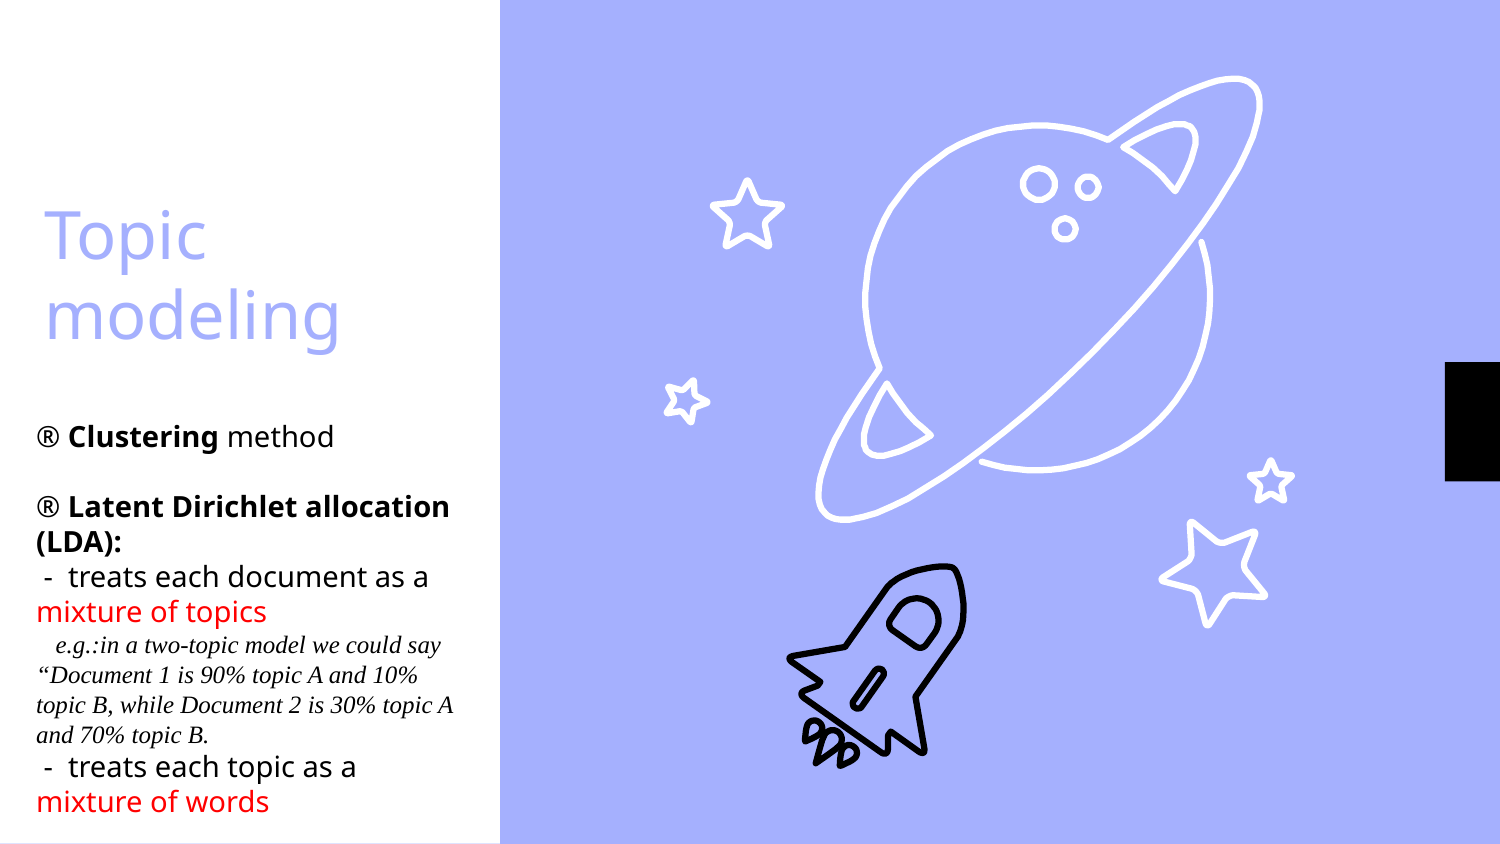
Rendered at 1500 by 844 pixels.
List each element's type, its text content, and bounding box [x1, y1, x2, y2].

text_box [792, 576, 974, 759]
slide_number 41 [1444, 362, 1500, 482]
text_box ® Clustering method ® Latent Dirichlet allocation (LDA): - treats each document as a mixture of topics e.g.:in a two-topic model we could say “Document 1 is 90% topic A and 10% topic B, while Document 2 is 30% topic A and 70% topic B. - treats each topic as a mixture of words [21, 403, 486, 791]
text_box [818, 78, 1260, 520]
title Topic modeling [29, 177, 486, 368]
